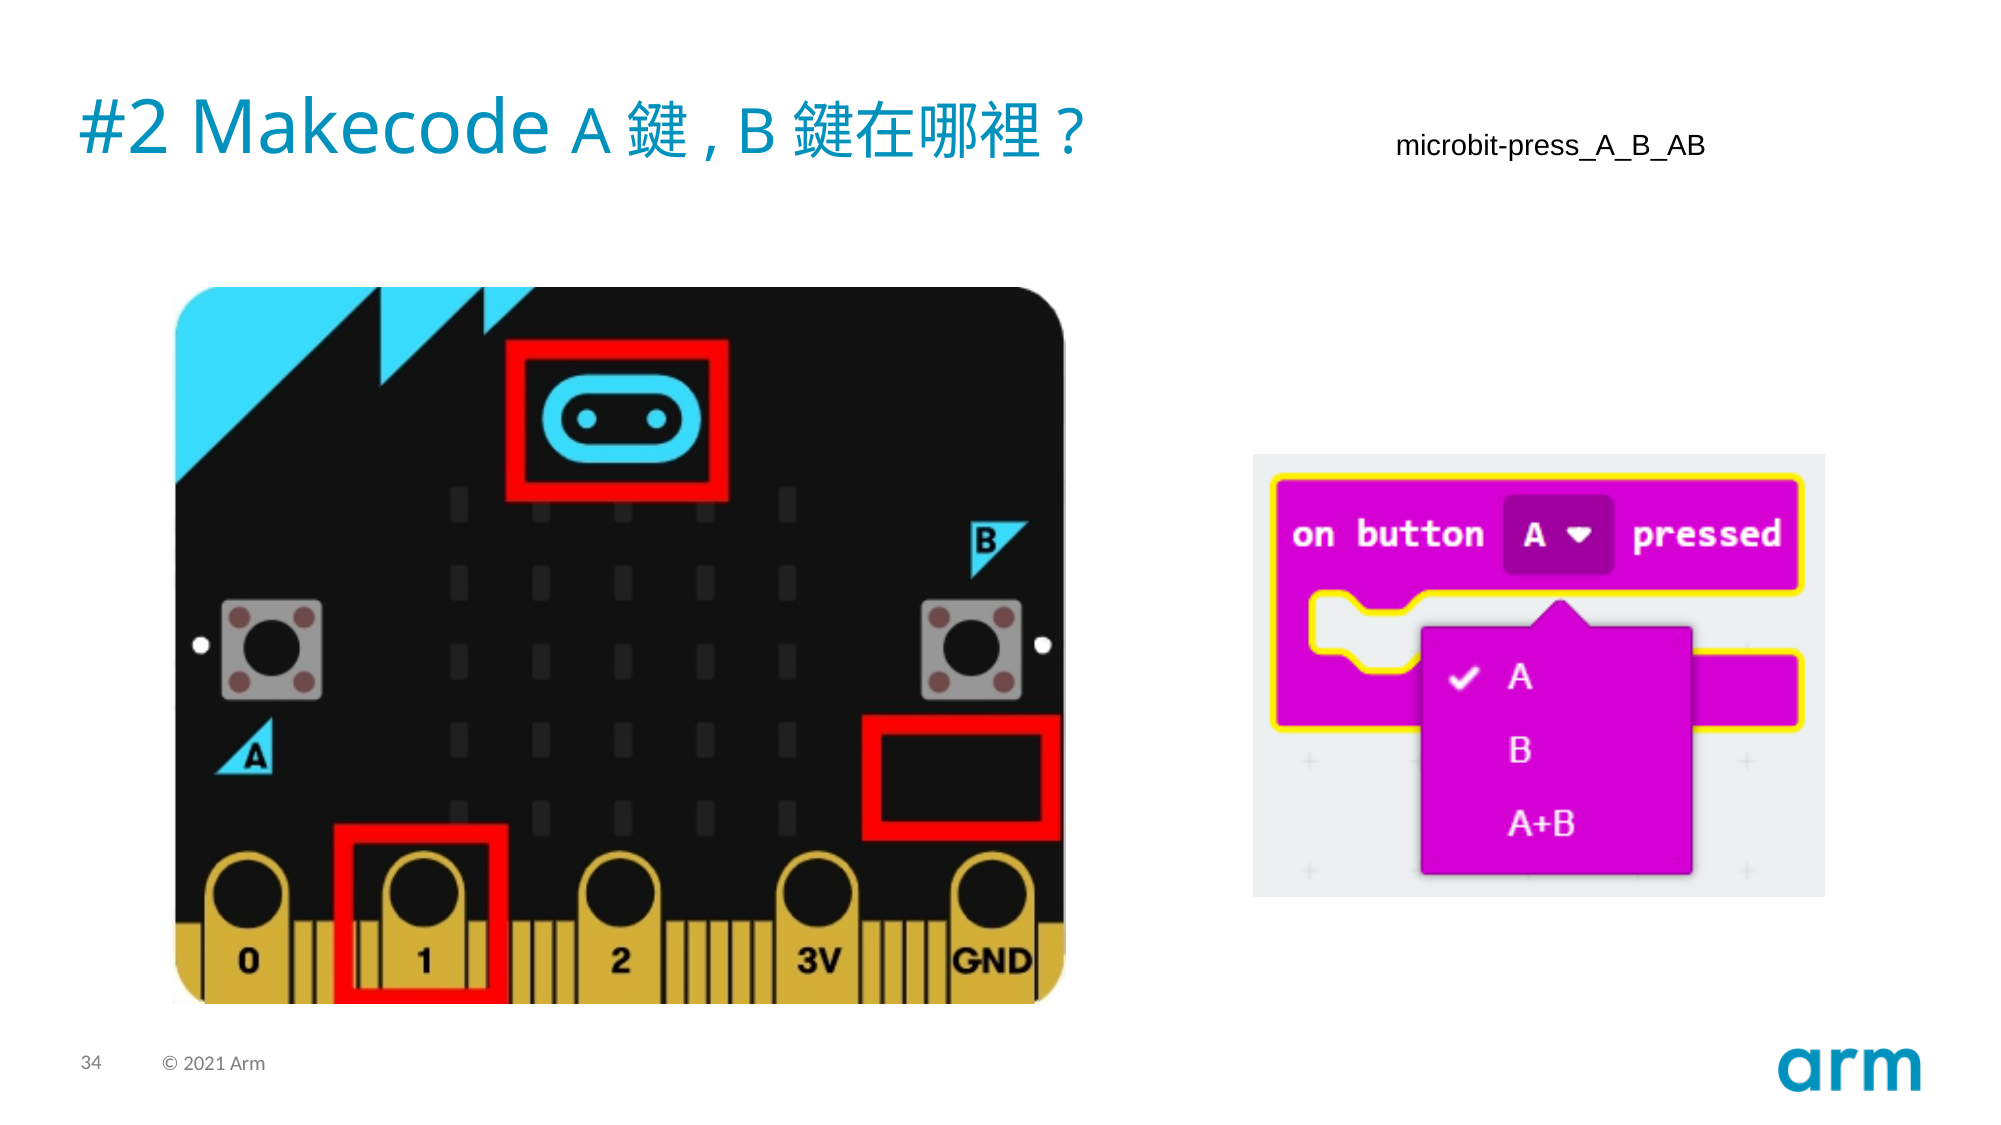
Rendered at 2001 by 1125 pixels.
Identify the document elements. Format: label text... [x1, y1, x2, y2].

text_box microbit-press_A_B_AB [1380, 118, 1763, 169]
picture [171, 286, 1066, 1005]
picture [1253, 454, 1825, 897]
picture [1777, 1047, 1922, 1093]
title #2 Makecode A鍵, B鍵在哪裡? [78, 78, 1922, 186]
